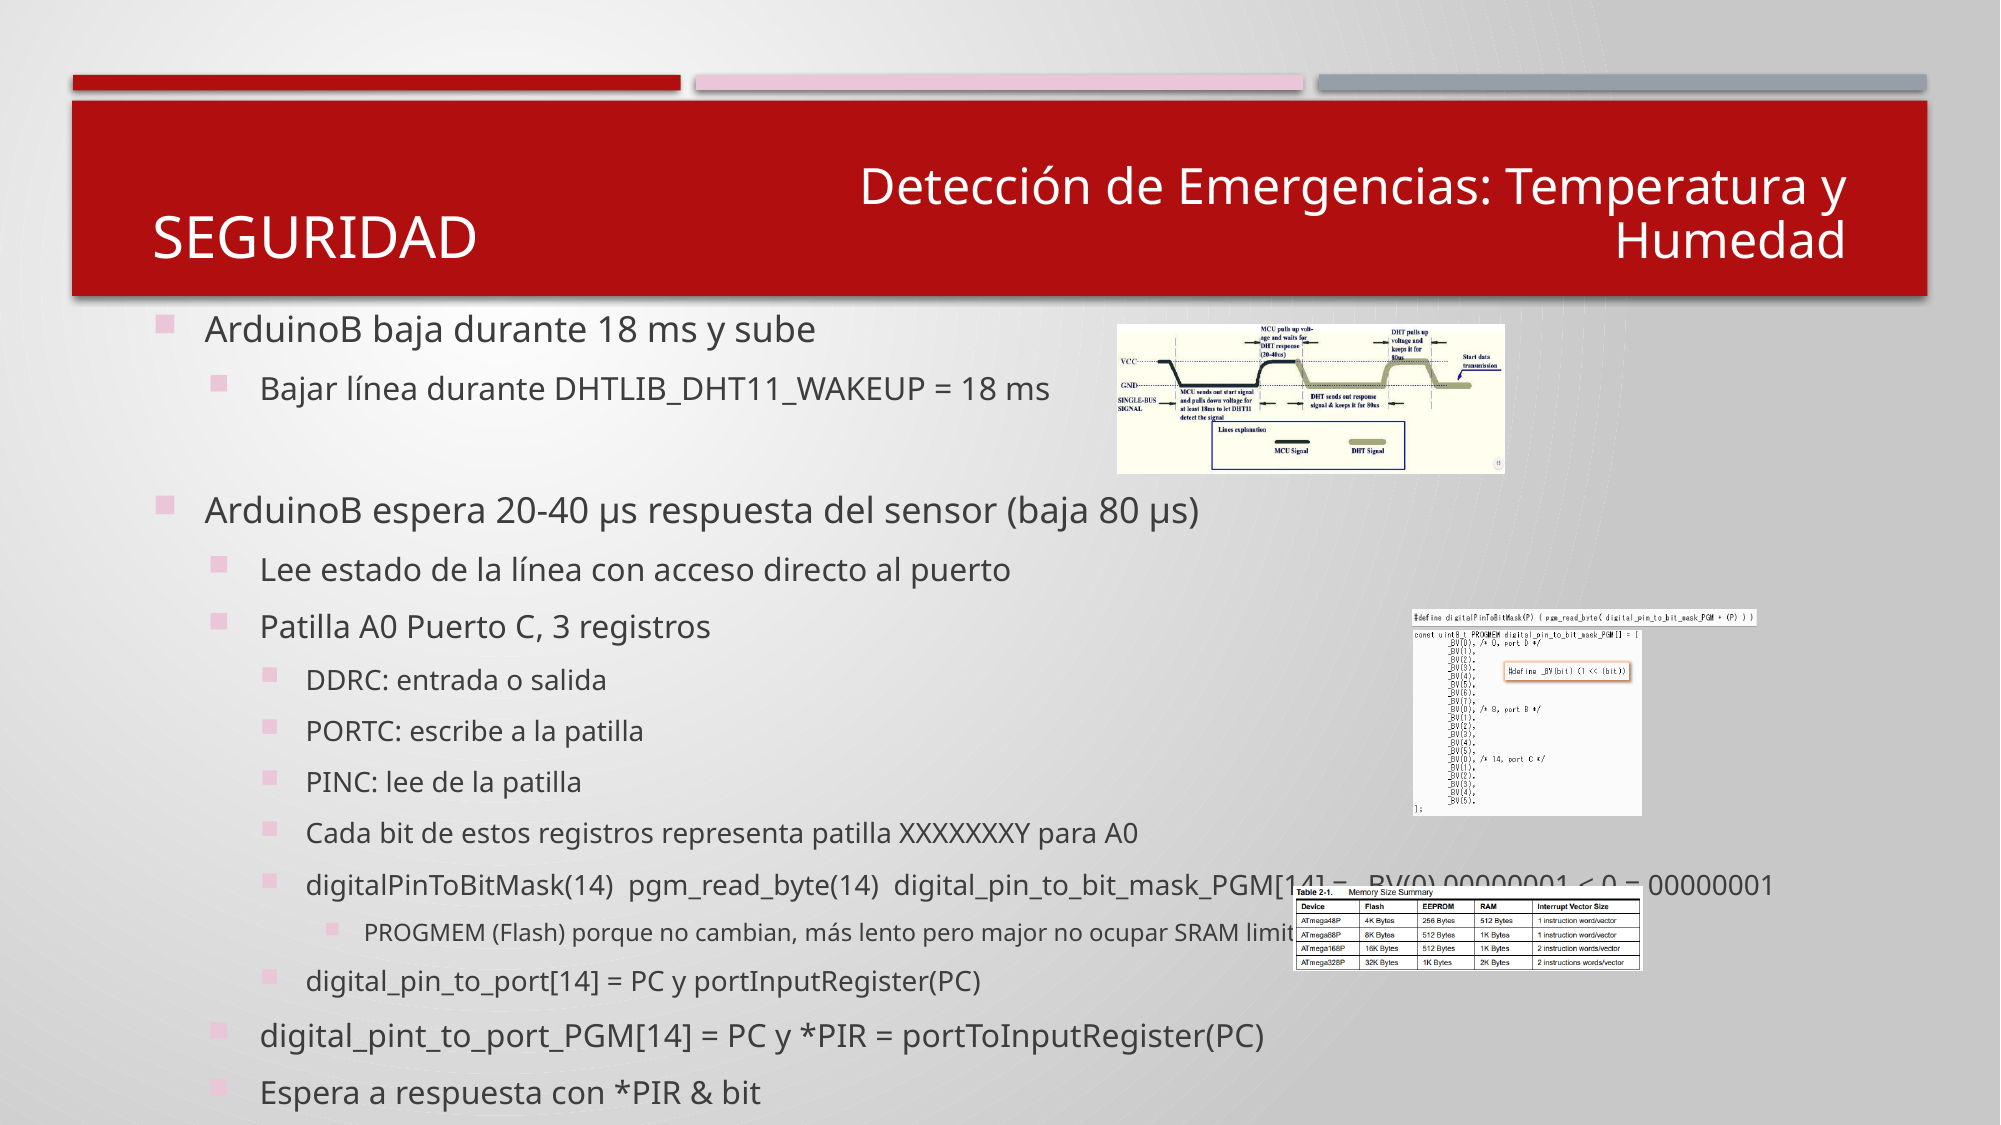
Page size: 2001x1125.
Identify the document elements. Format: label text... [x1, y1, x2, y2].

picture [1411, 608, 1758, 816]
picture [1116, 324, 1506, 475]
text_box Detección de Emergencias: Temperatura y Humedad [730, 59, 1863, 278]
title Seguridad [137, 59, 730, 278]
picture [1292, 885, 1644, 971]
